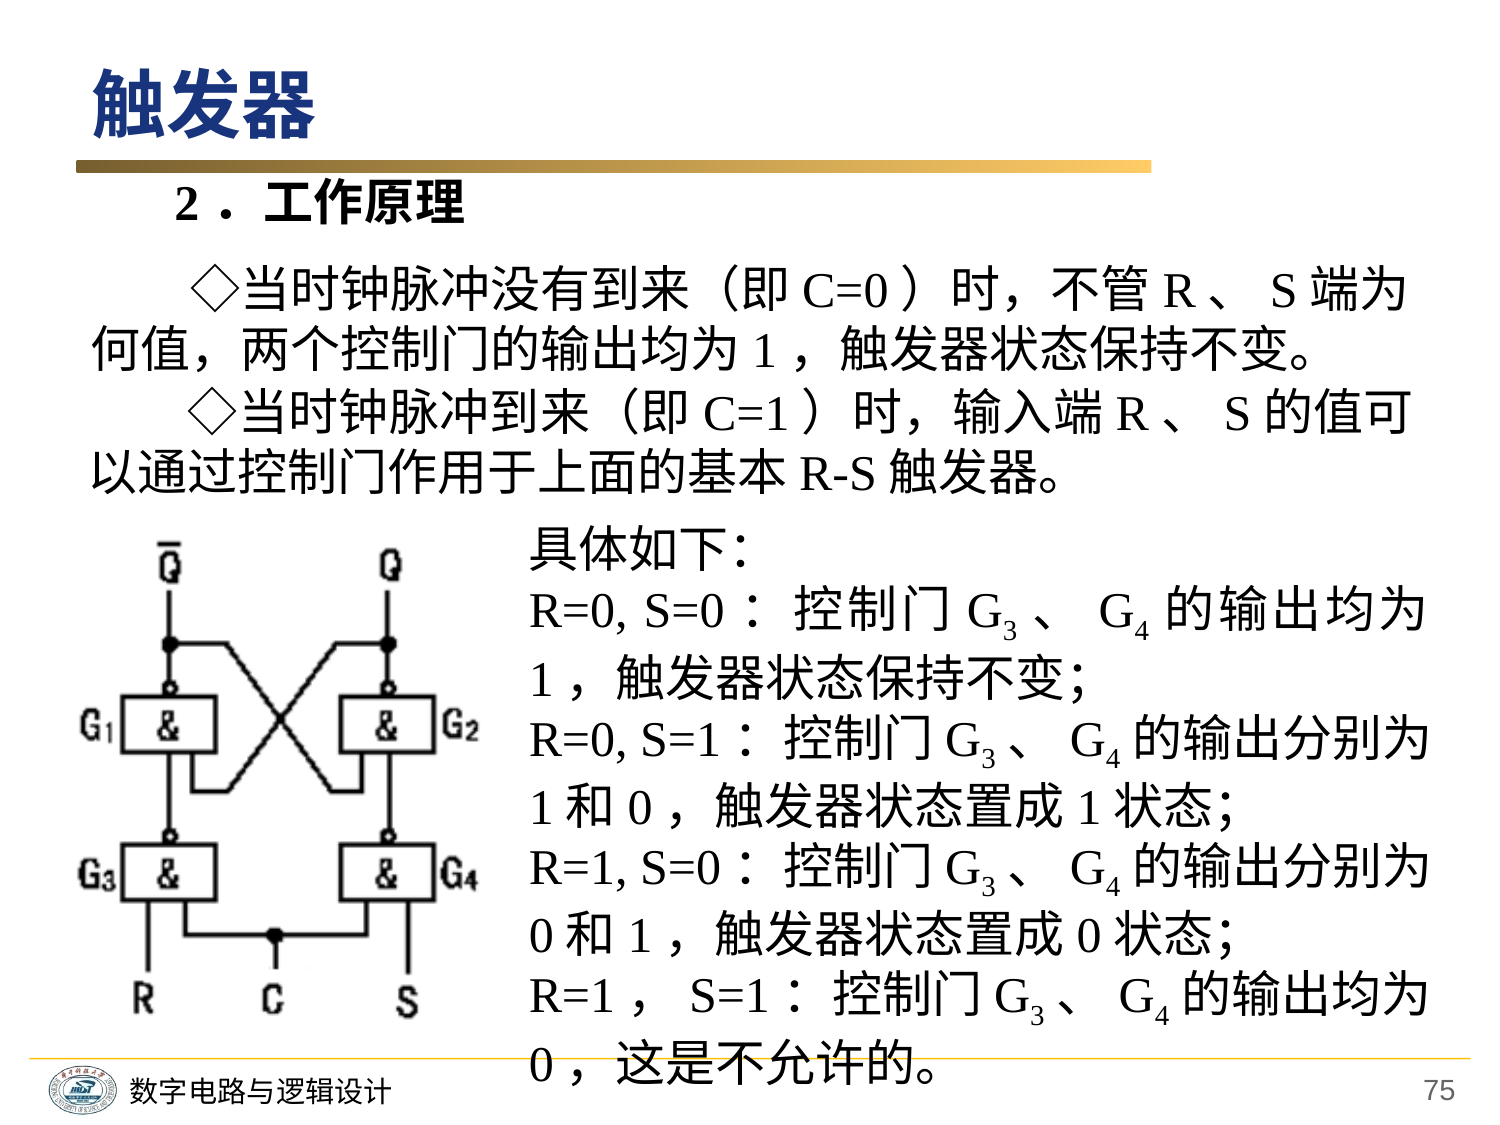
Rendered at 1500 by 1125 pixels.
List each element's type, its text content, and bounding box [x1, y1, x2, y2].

text_box ◇当时钟脉冲没有到来（即C=0）时，不管R、S端为何值，两个控制门的输出均为1，触发器状态保持不变。 [75, 250, 1444, 386]
text_box 2．工作原理 [159, 162, 481, 250]
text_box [72, 532, 482, 1043]
text_box 75 [1120, 1063, 1471, 1125]
picture [46, 1063, 119, 1116]
text_box 具体如下： R=0, S=0：控制门G3、G4的输出均为1，触发器状态保持不变； R=0, S=1：控制门G3、G4的输出分别为1和0，触发器状态置成1状态； R=1, S=0：控制门G3、G4的输出分别为0和1，触发器状态置成0状态； R=1，S=1：控制门G3、G4的输出均为0，这是不允许的。 [513, 510, 1456, 1099]
text_box 触发器 [76, 45, 1424, 161]
text_box ◇当时钟脉冲到来（即C=1）时，输入端R、S的值可以通过控制门作用于上面的基本R-S触发器。 [72, 372, 1430, 508]
text_box 数字电路与逻辑设计 [114, 1065, 429, 1116]
